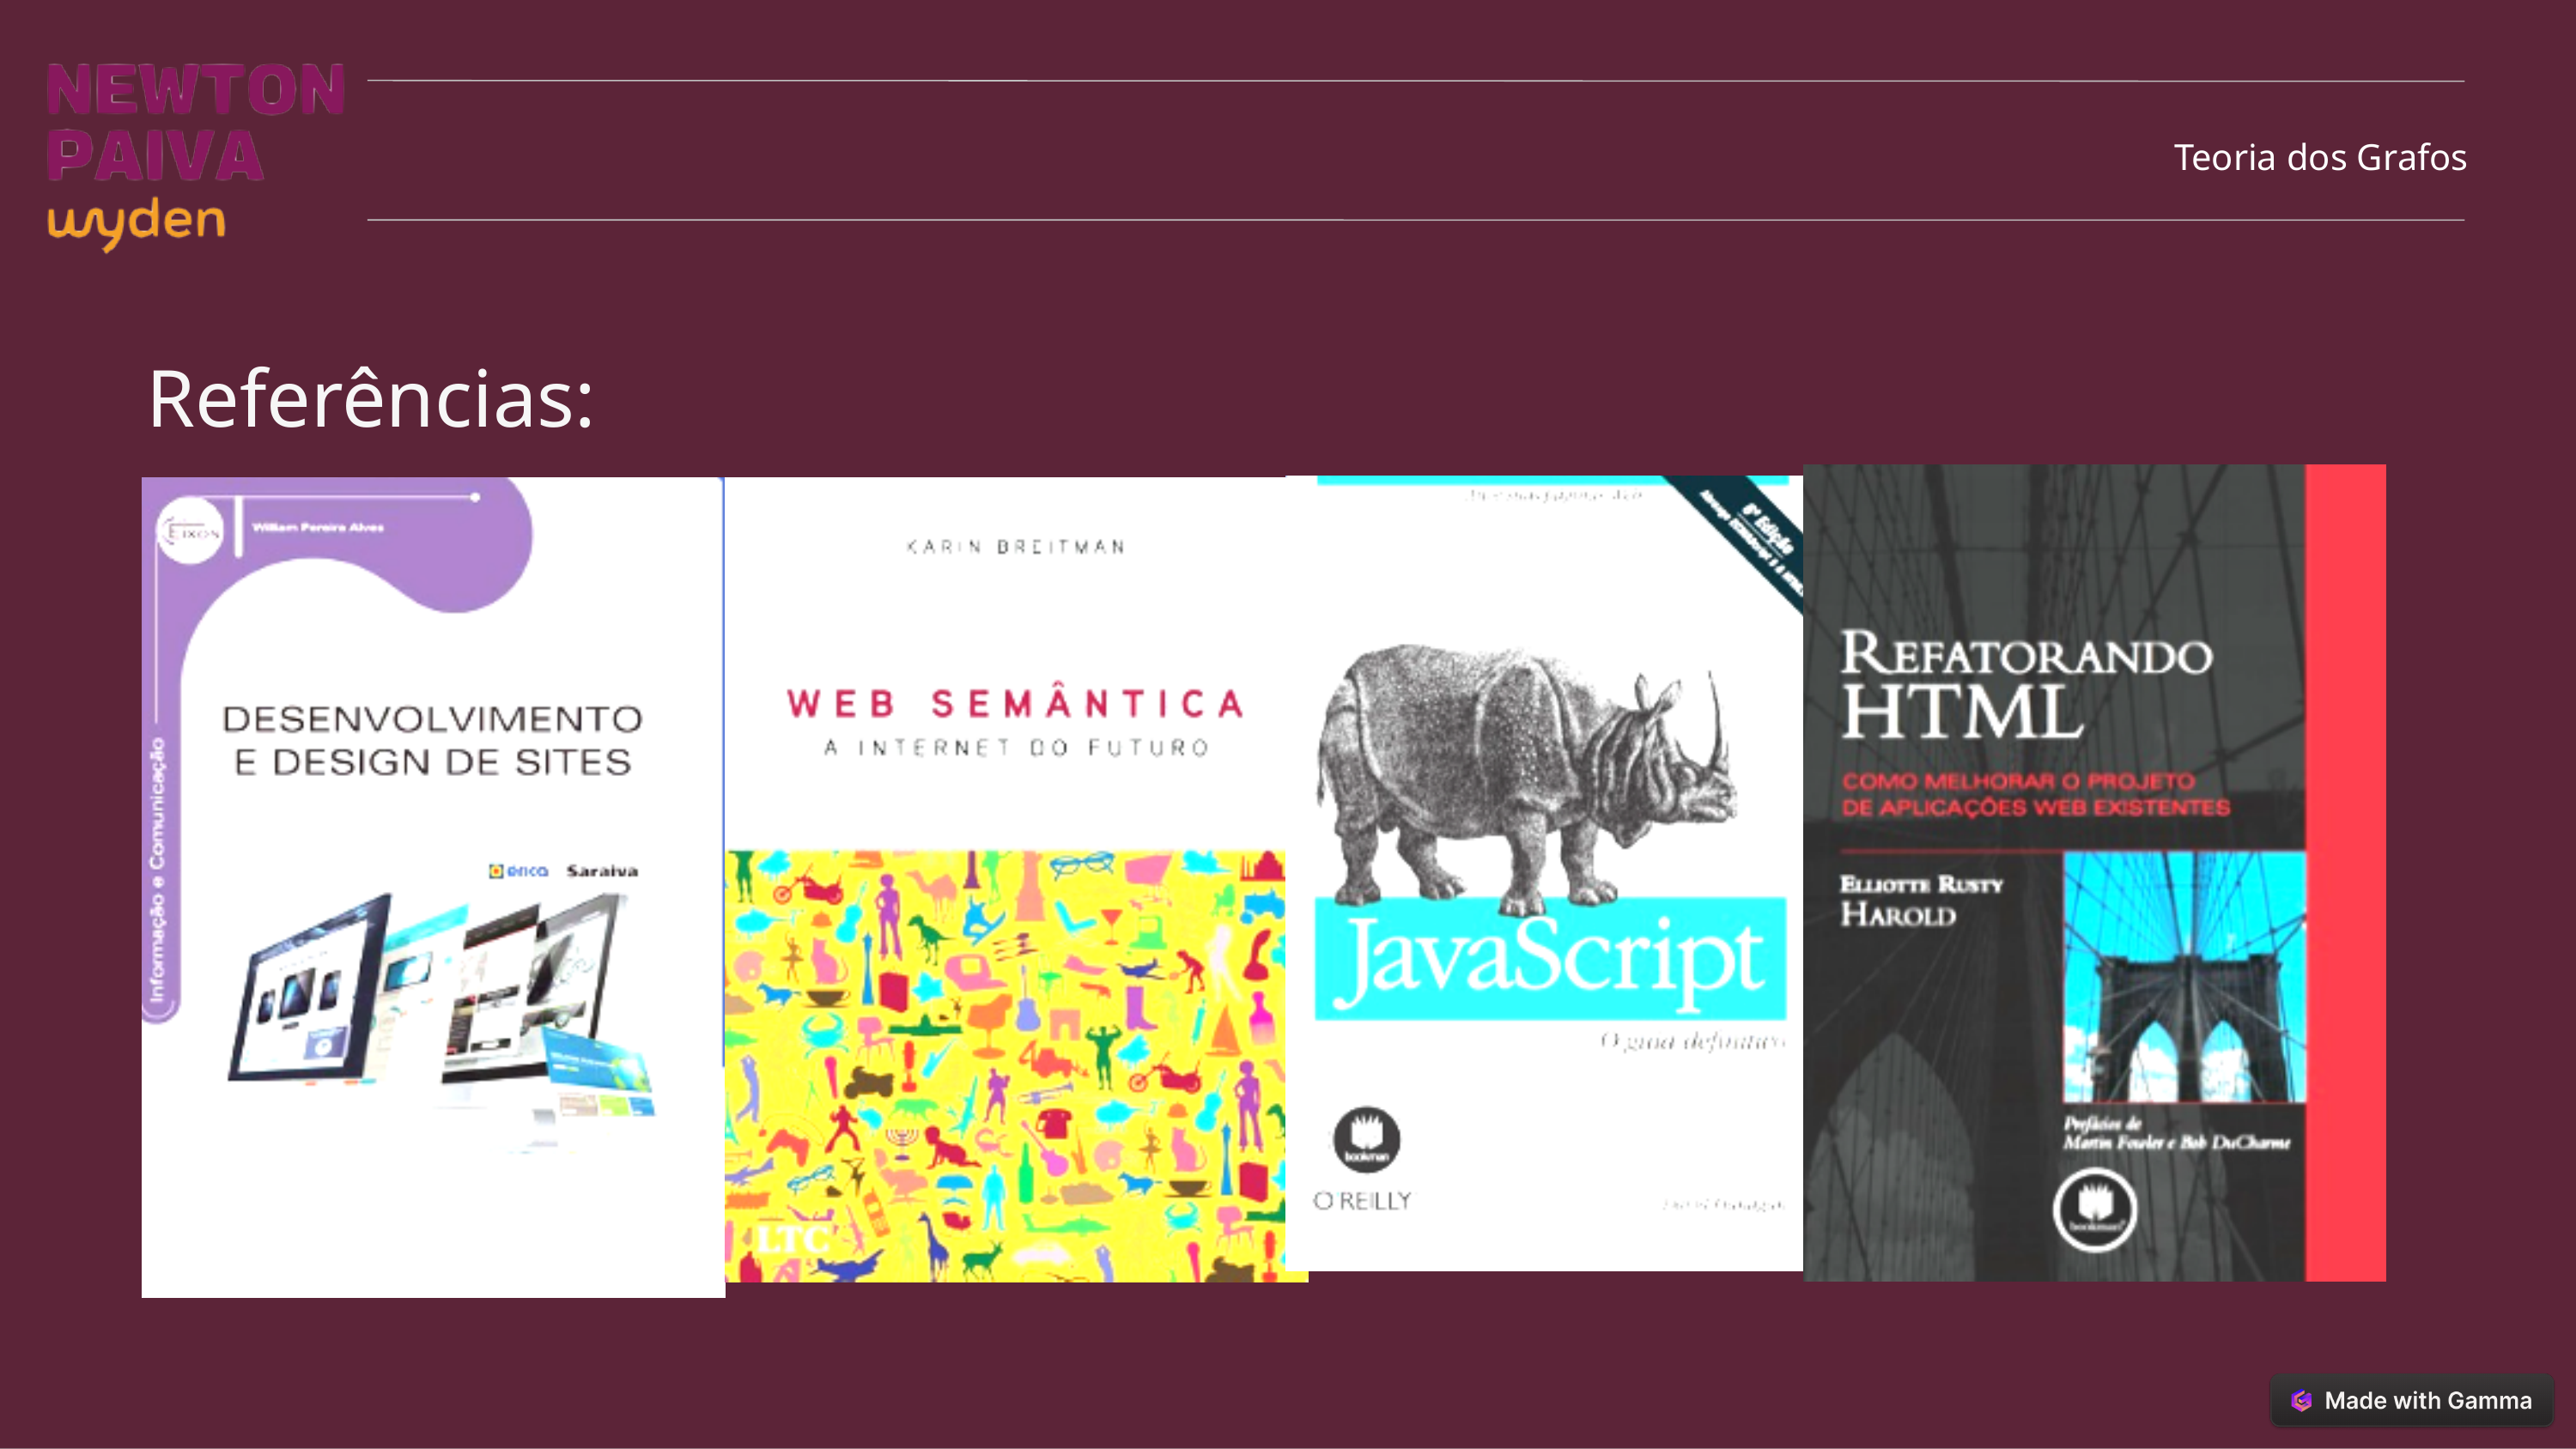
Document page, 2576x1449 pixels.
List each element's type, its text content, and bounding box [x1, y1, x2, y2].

picture [2260, 1363, 2564, 1437]
text_box Teoria dos Grafos [1564, 127, 2469, 178]
text_box Referências: [146, 349, 2430, 916]
picture [142, 464, 2386, 1298]
picture [8, 9, 376, 285]
